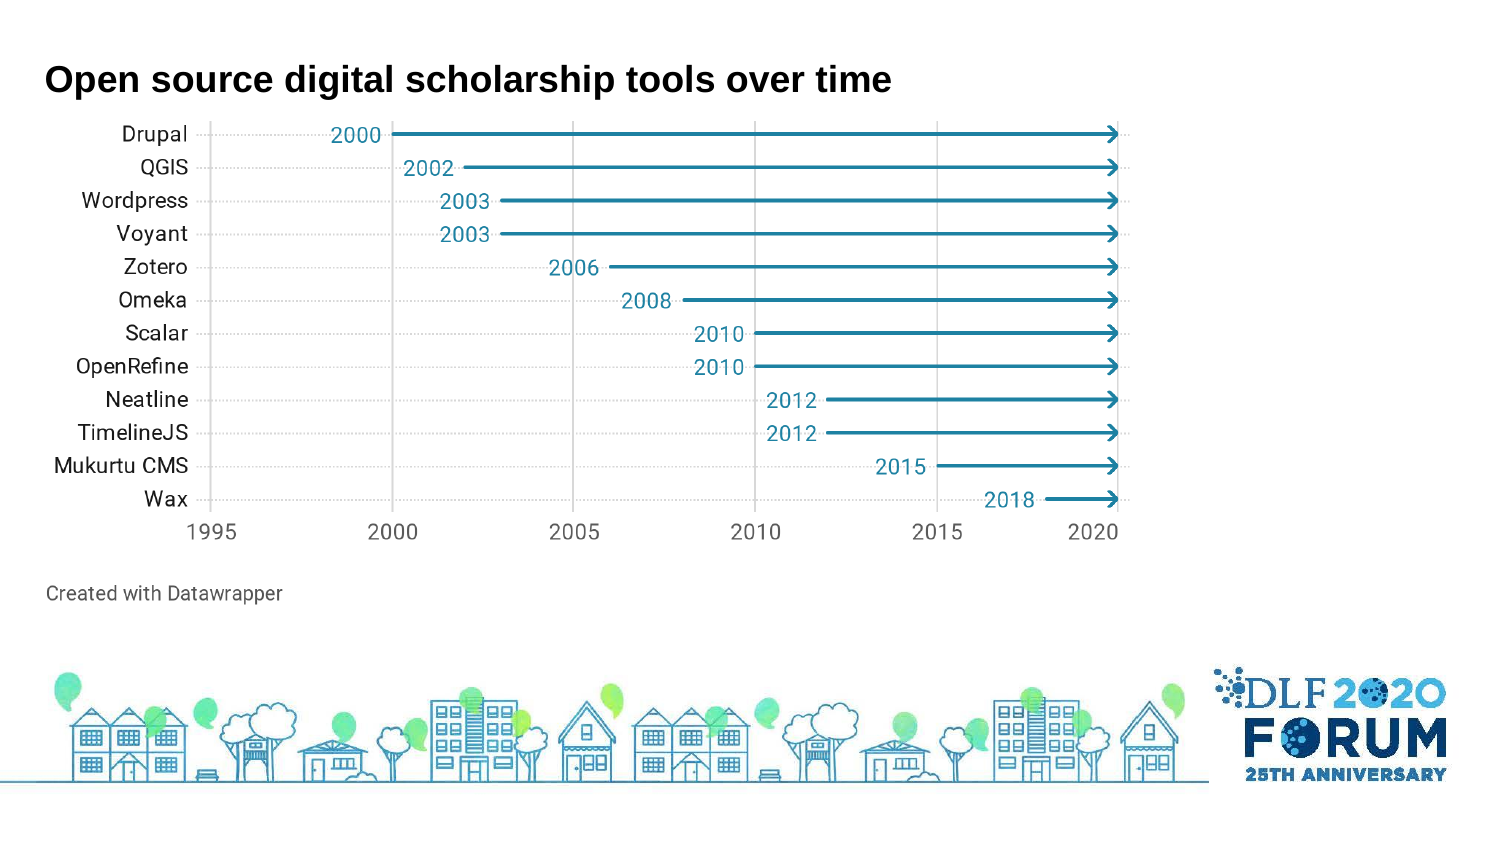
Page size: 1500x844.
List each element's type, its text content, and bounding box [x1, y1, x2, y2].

title Open source digital scholarship tools over time [29, 40, 1428, 135]
picture [0, 0, 1500, 844]
